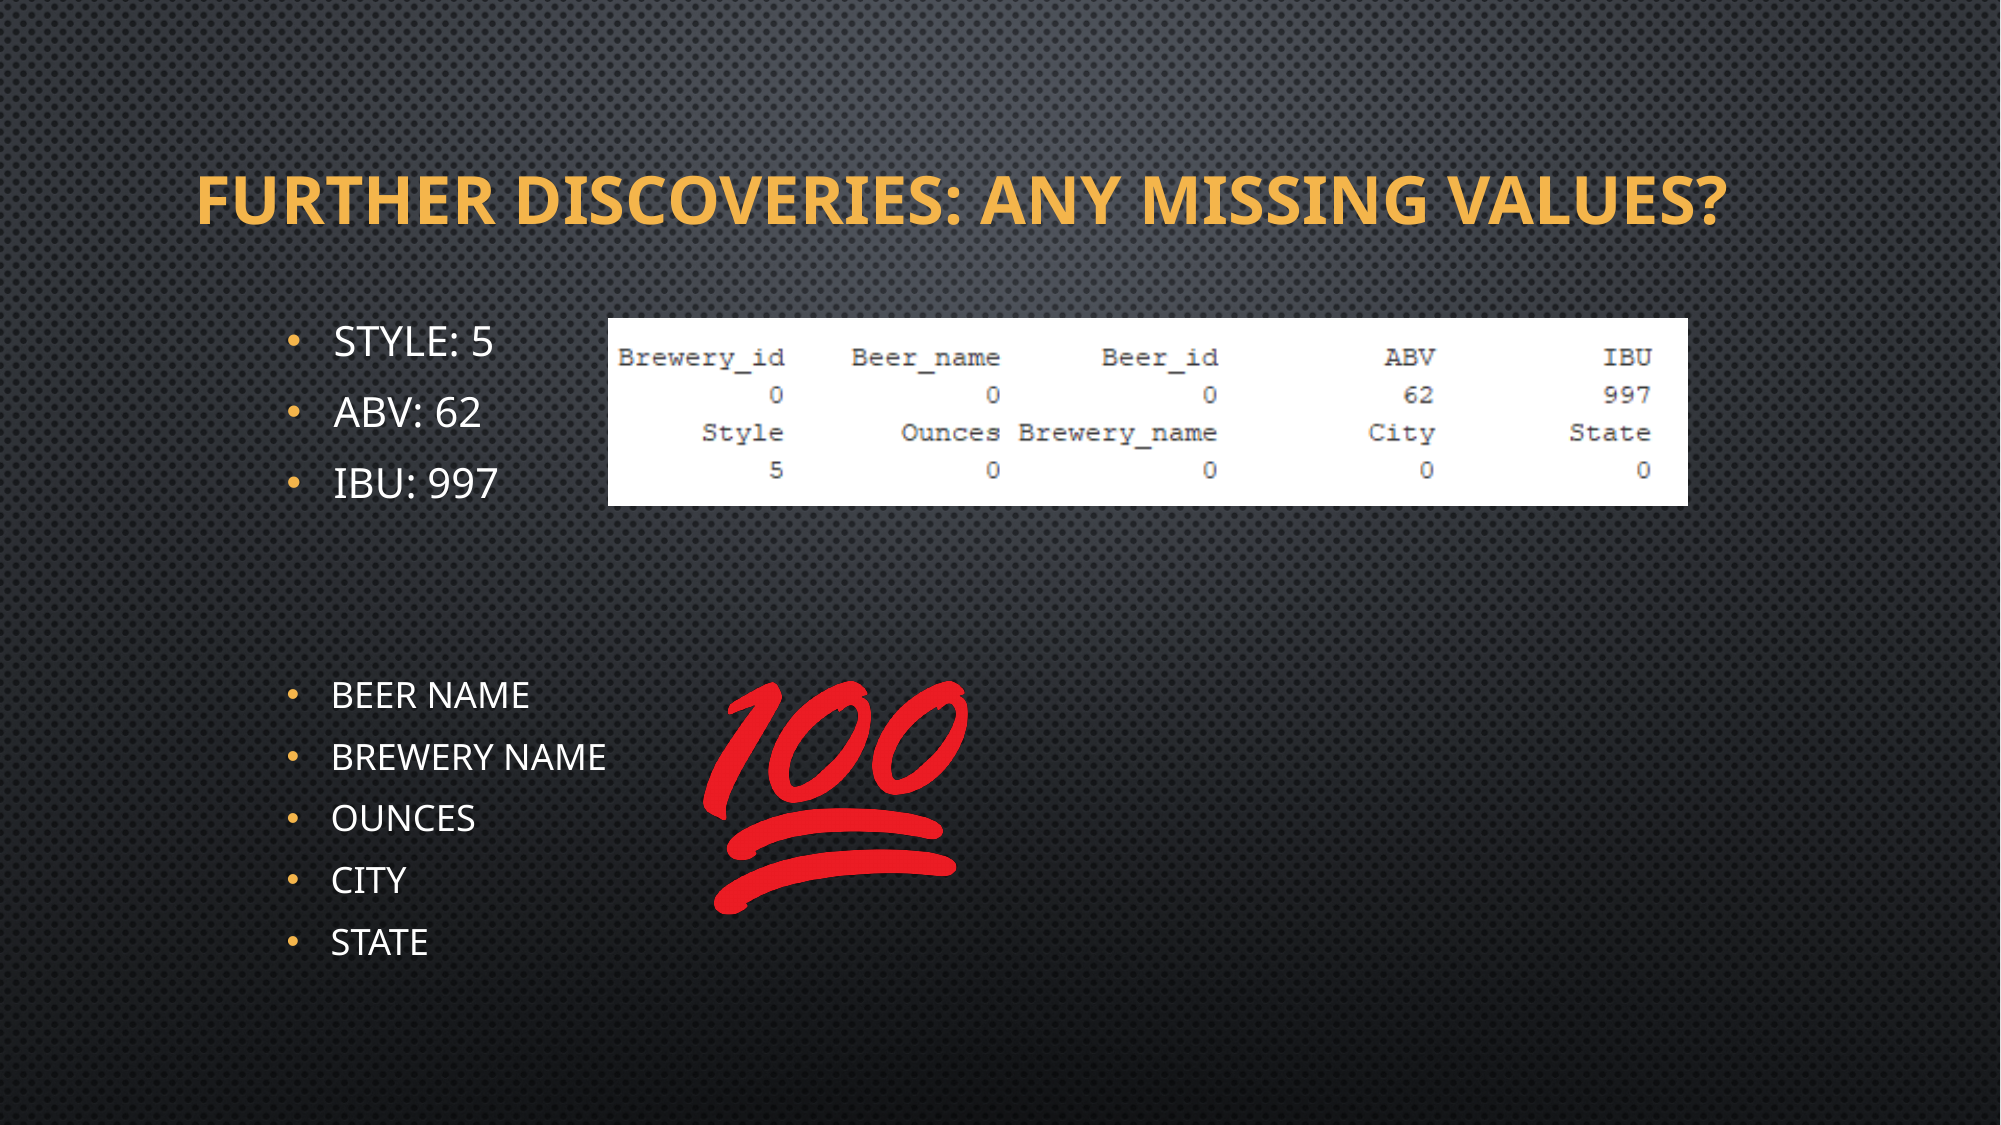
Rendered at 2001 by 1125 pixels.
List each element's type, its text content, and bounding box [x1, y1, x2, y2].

list Beer Name Brewery Name Ounces City State [271, 664, 758, 971]
picture [702, 664, 968, 930]
text_box STYLE: 5 ABV: 62 IBU: 997 [271, 302, 704, 590]
picture [608, 317, 1688, 506]
title Further Discoveries: Any missing Values? [179, 41, 1805, 354]
